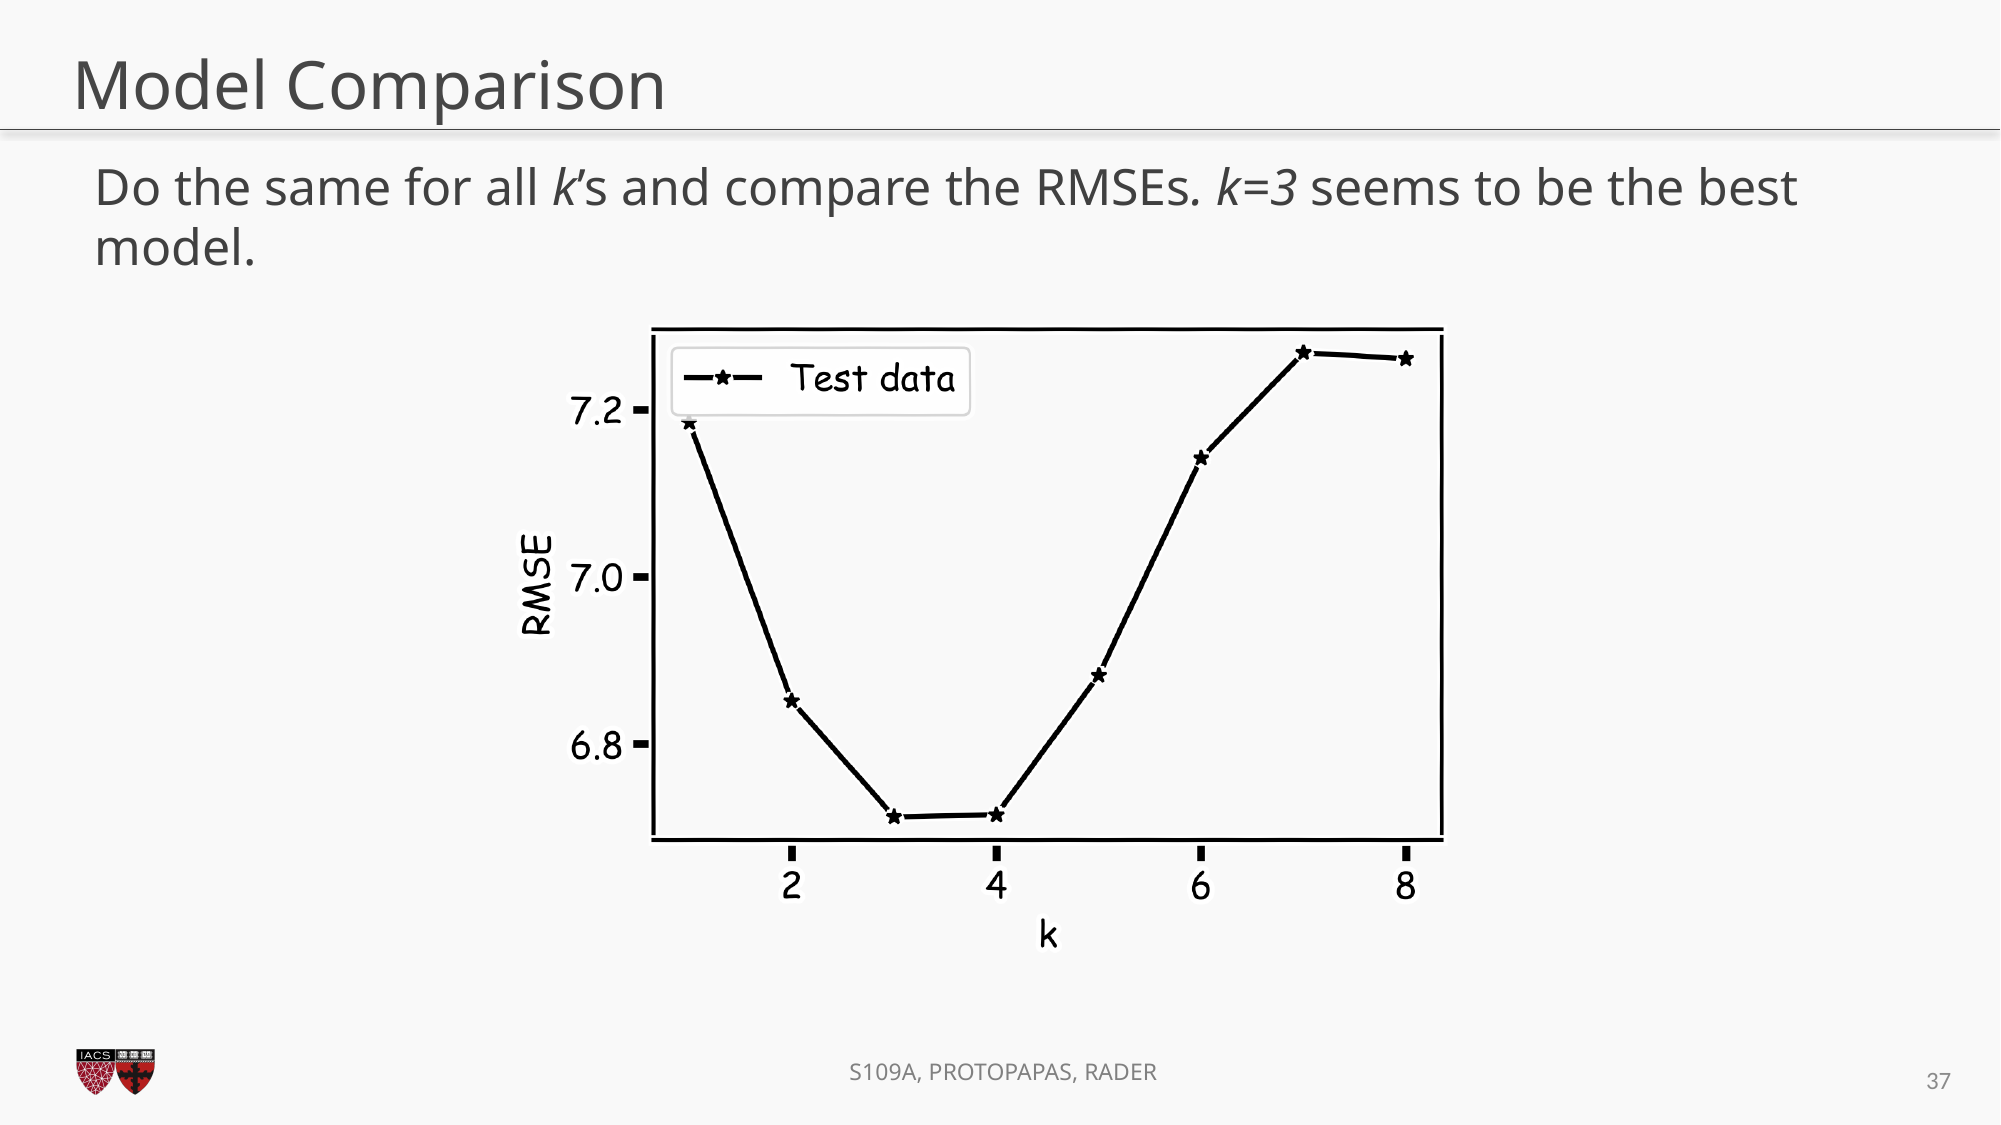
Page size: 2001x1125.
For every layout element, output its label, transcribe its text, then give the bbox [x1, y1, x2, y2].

slide_number 36 [1500, 1050, 1967, 1110]
picture [75, 1049, 155, 1095]
text_box Do the same for all k’s and compare the RMSEs. k=3 seems to be the best model. [79, 147, 1943, 283]
title Model Comparison [57, 35, 1943, 162]
picture [428, 239, 1555, 991]
